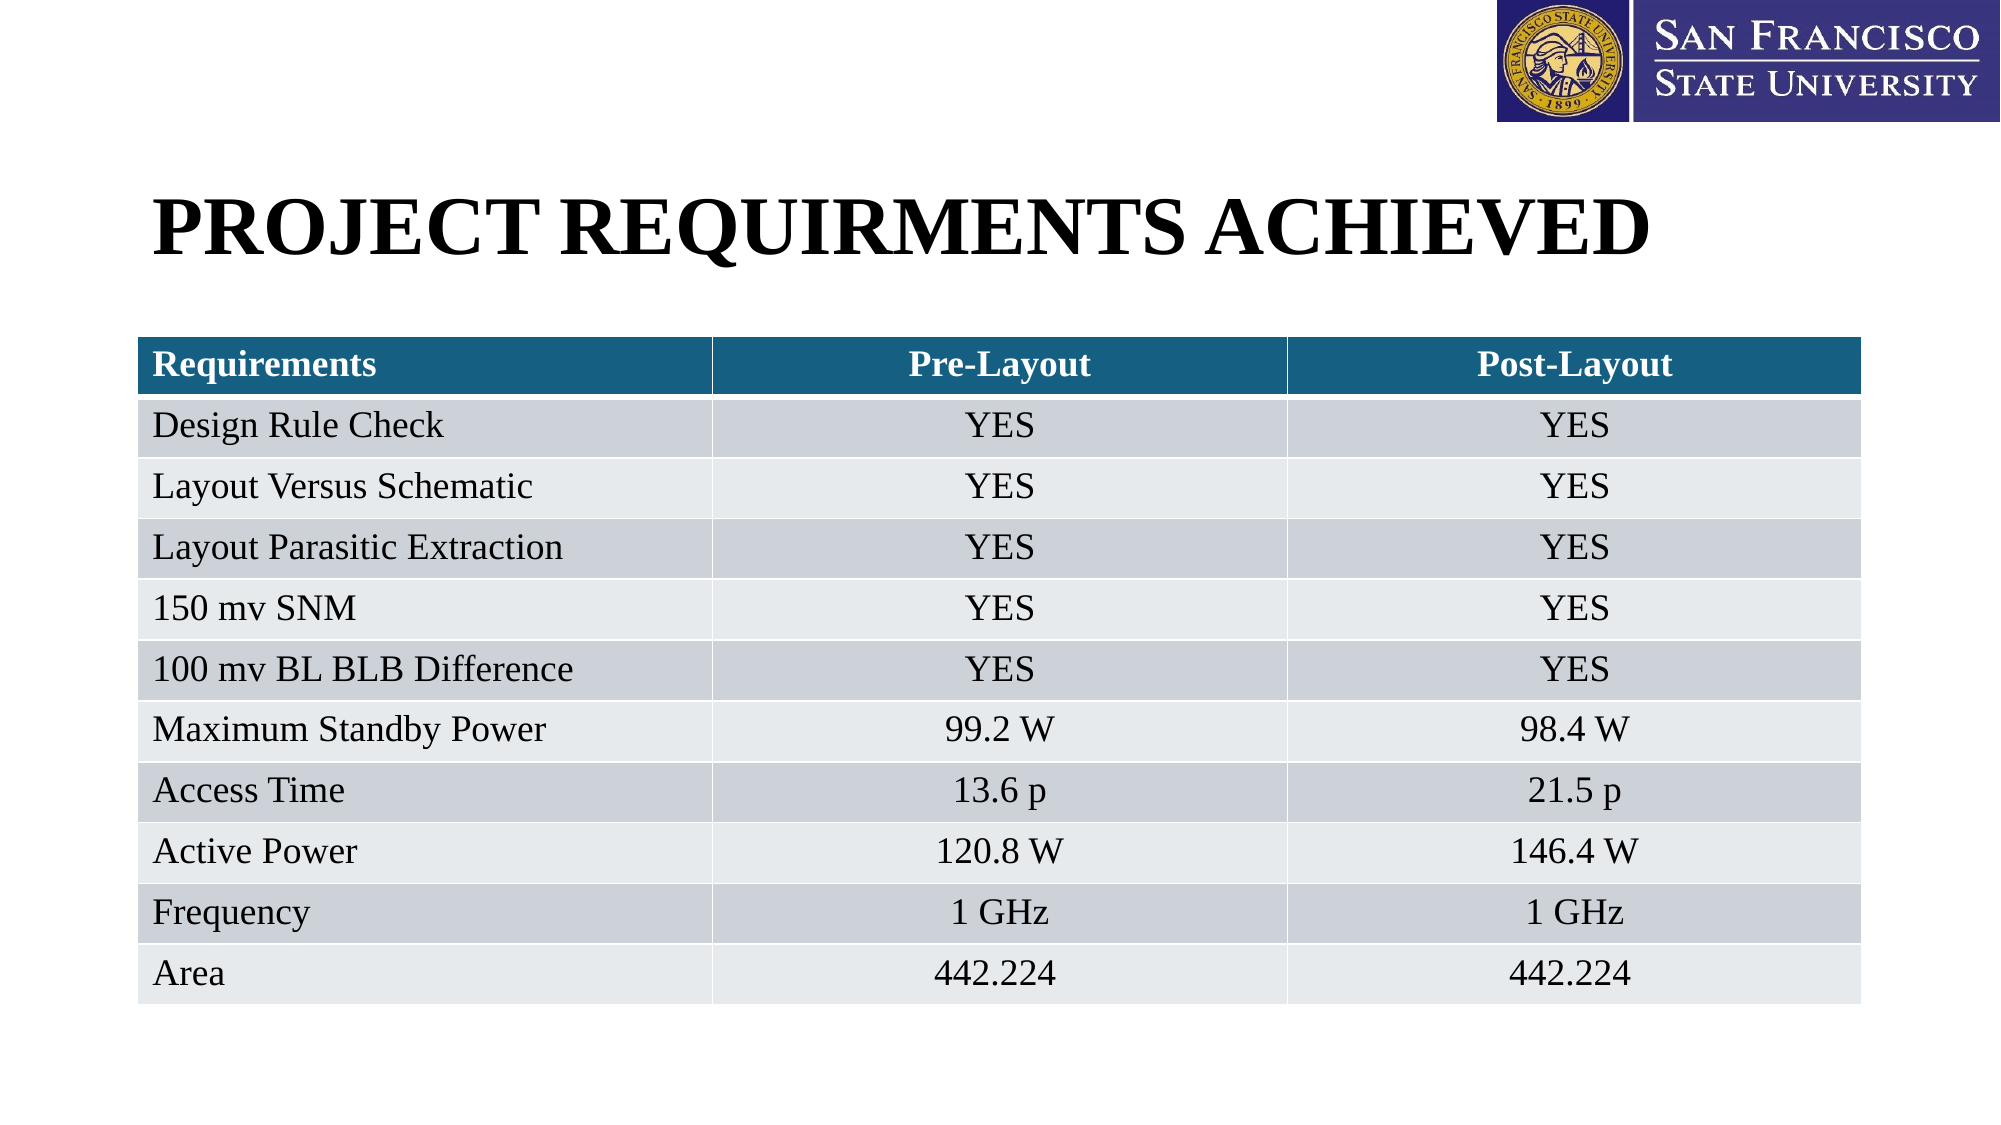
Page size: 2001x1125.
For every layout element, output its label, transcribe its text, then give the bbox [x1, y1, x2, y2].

title PROJECT REQUIRMENTS ACHIEVED [137, 118, 1863, 335]
picture [1497, 0, 2000, 123]
